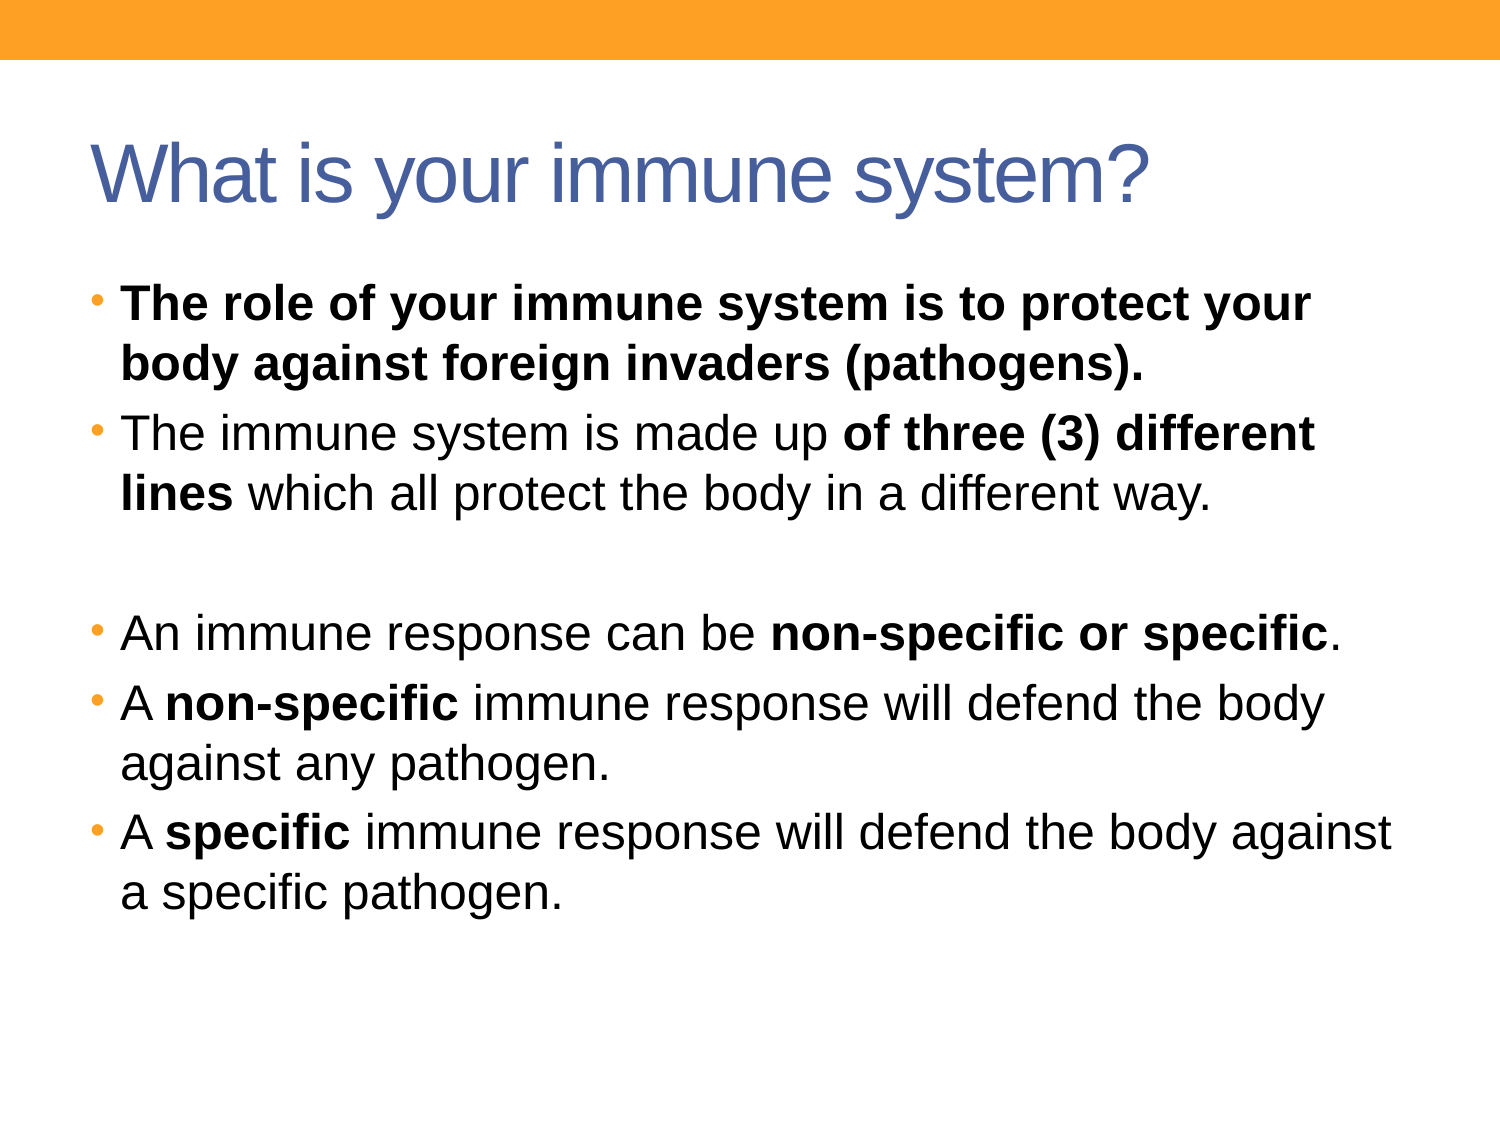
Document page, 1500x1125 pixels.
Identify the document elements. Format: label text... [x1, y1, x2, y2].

list The role of your immune system is to protect your body against foreign invaders (pathogens). The immune system is made up of three (3) different lines which all protect the body in a different way. An immune response can be non-specific or specific. A non-specific immune response will defend the body against any pathogen. A specific immune response will defend the body against a specific pathogen. [75, 262, 1425, 1063]
title What is your immune system? [75, 87, 1425, 250]
